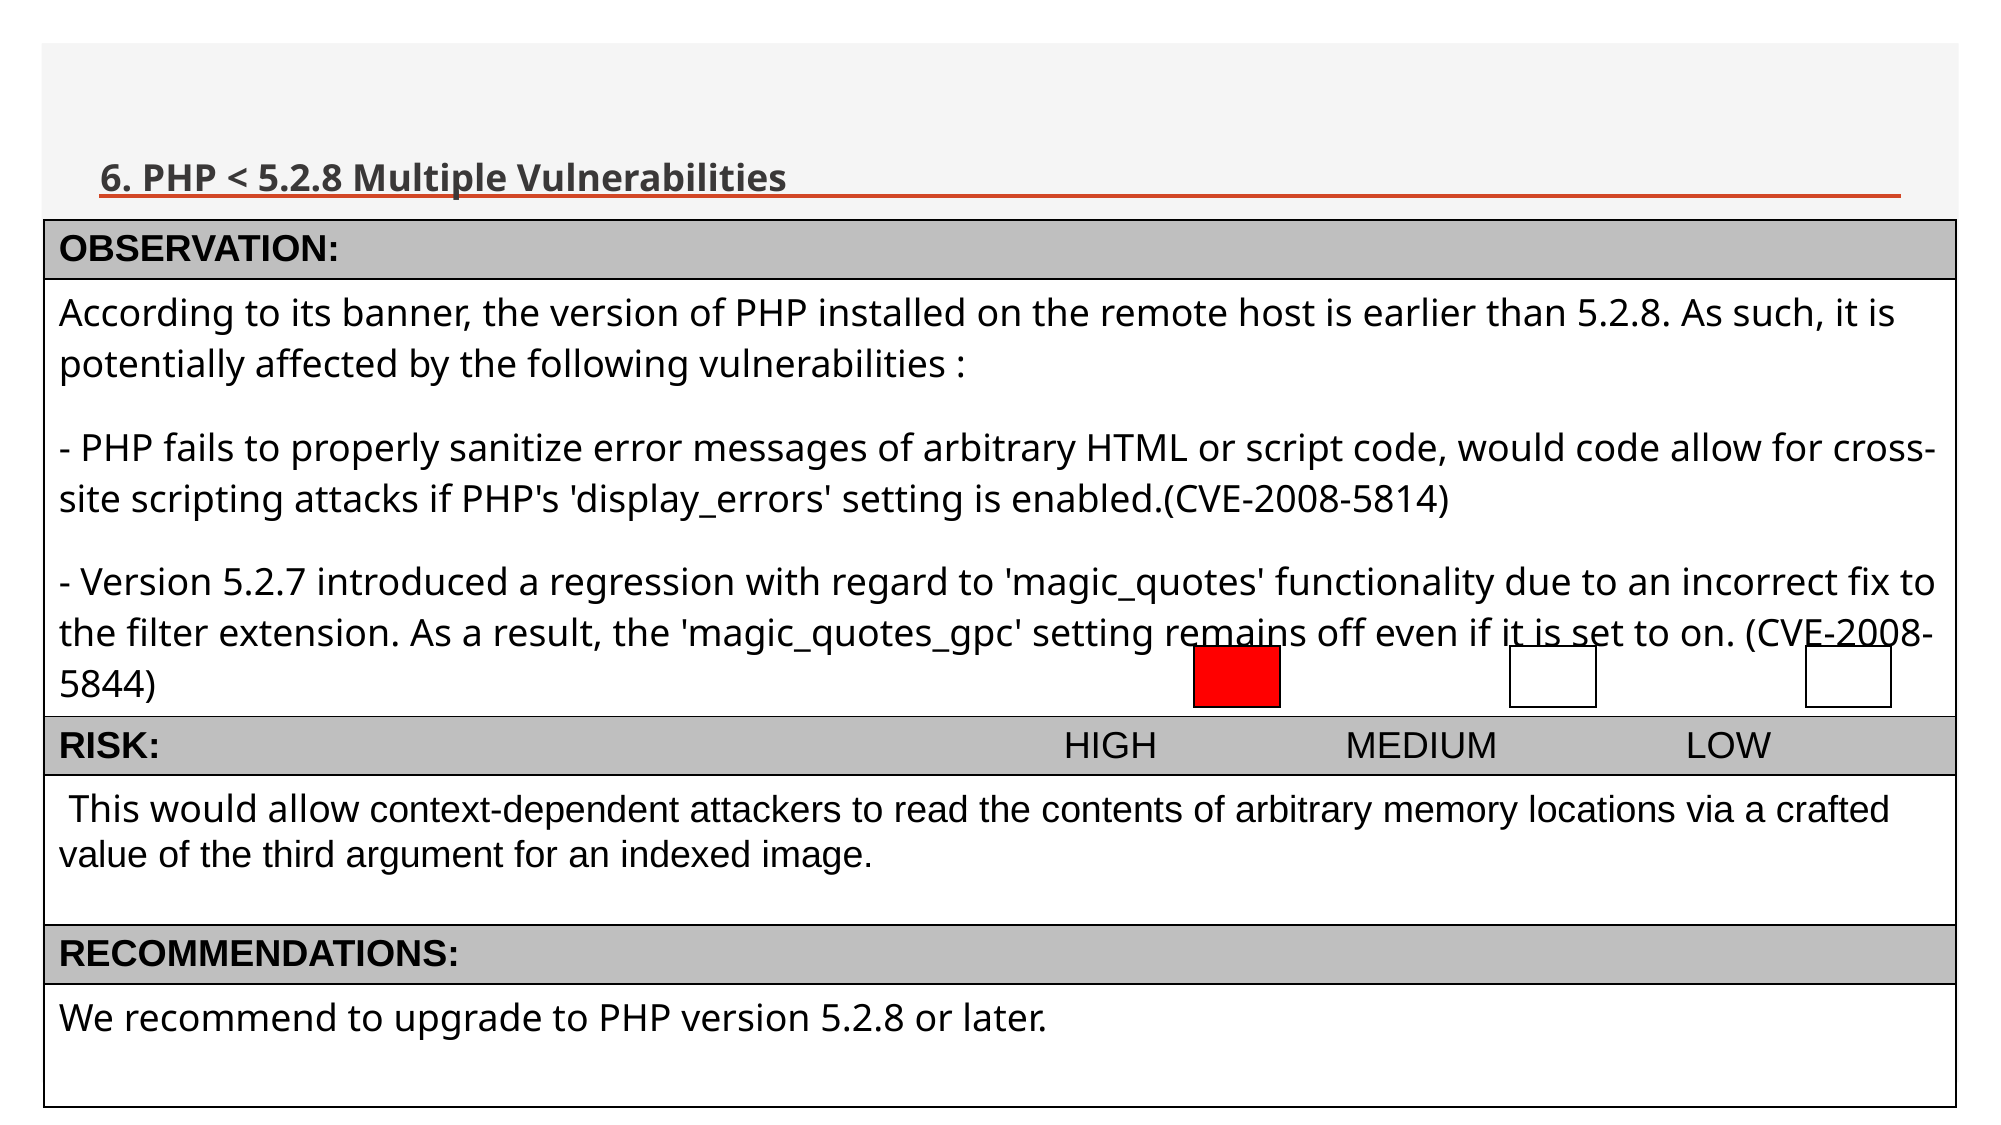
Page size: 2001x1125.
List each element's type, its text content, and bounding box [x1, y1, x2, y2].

text_box [1805, 645, 1892, 708]
table_cell RISK: HIGH MEDIUM LOW [45, 717, 1955, 774]
table_header OBSERVATION: [45, 221, 1955, 278]
text_box [1194, 645, 1280, 708]
table_cell We recommend to upgrade to PHP version 5.2.8 or later. [45, 985, 1955, 1106]
table_cell This would allow context-dependent attackers to read the contents of arbitrary memory locations via a crafted value of the third argument for an indexed image. [45, 776, 1955, 924]
table_cell RECOMMENDATIONS: [45, 926, 1955, 983]
table_cell According to its banner, the version of PHP installed on the remote host is earlier than 5.2.8. As such, it is potentially affected by the following vulnerabilities : - PHP fails to properly sanitize error messages of arbitrary HTML or script code, would code allow for cross-site scripting attacks if PHP's 'display_errors' setting is enabled.(CVE-2008-5814) - Version 5.2.7 introduced a regression with regard to 'magic_quotes' functionality due to an incorrect fix to the filter extension. As a result, the 'magic_quotes_gpc' setting remains off even if it is set to on. (CVE-2008-5844) [45, 280, 1955, 716]
title 6. PHP < 5.2.8 Multiple Vulnerabilities [85, 145, 1214, 219]
text_box [1509, 645, 1596, 708]
